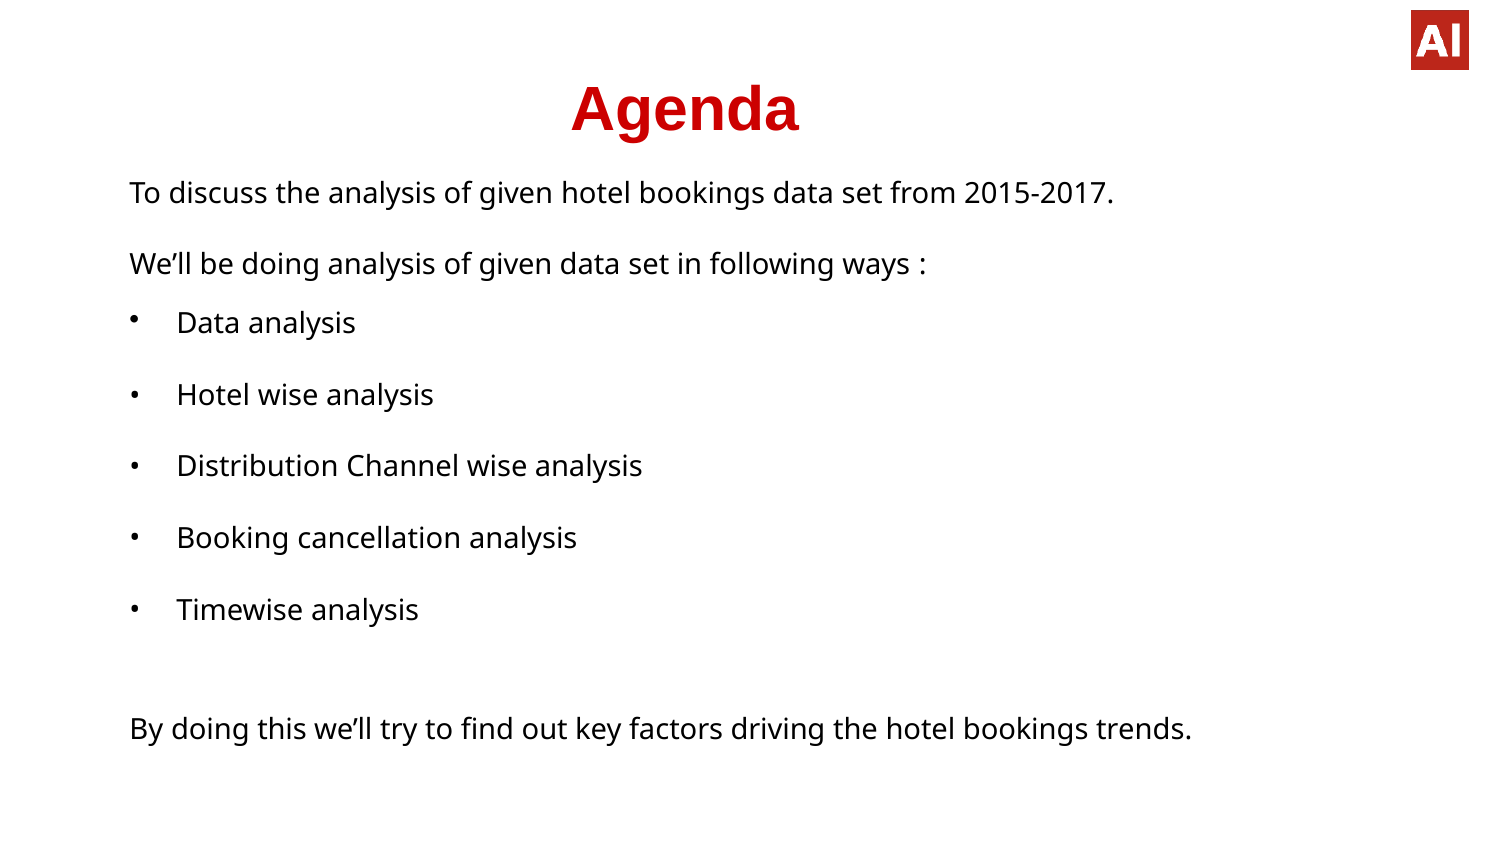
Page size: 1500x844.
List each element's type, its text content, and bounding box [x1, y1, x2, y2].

picture [1411, 10, 1469, 70]
text_box To discuss the analysis of given hotel bookings data set from 2015-2017. We’ll be doing analysis of given data set in following ways : Data analysis Hotel wise analysis Distribution Channel wise analysis Booking cancellation analysis Timewise analysis By doing this we’ll try to find out key factors driving the hotel bookings trends. [127, 171, 1373, 745]
title Agenda [567, 65, 802, 171]
